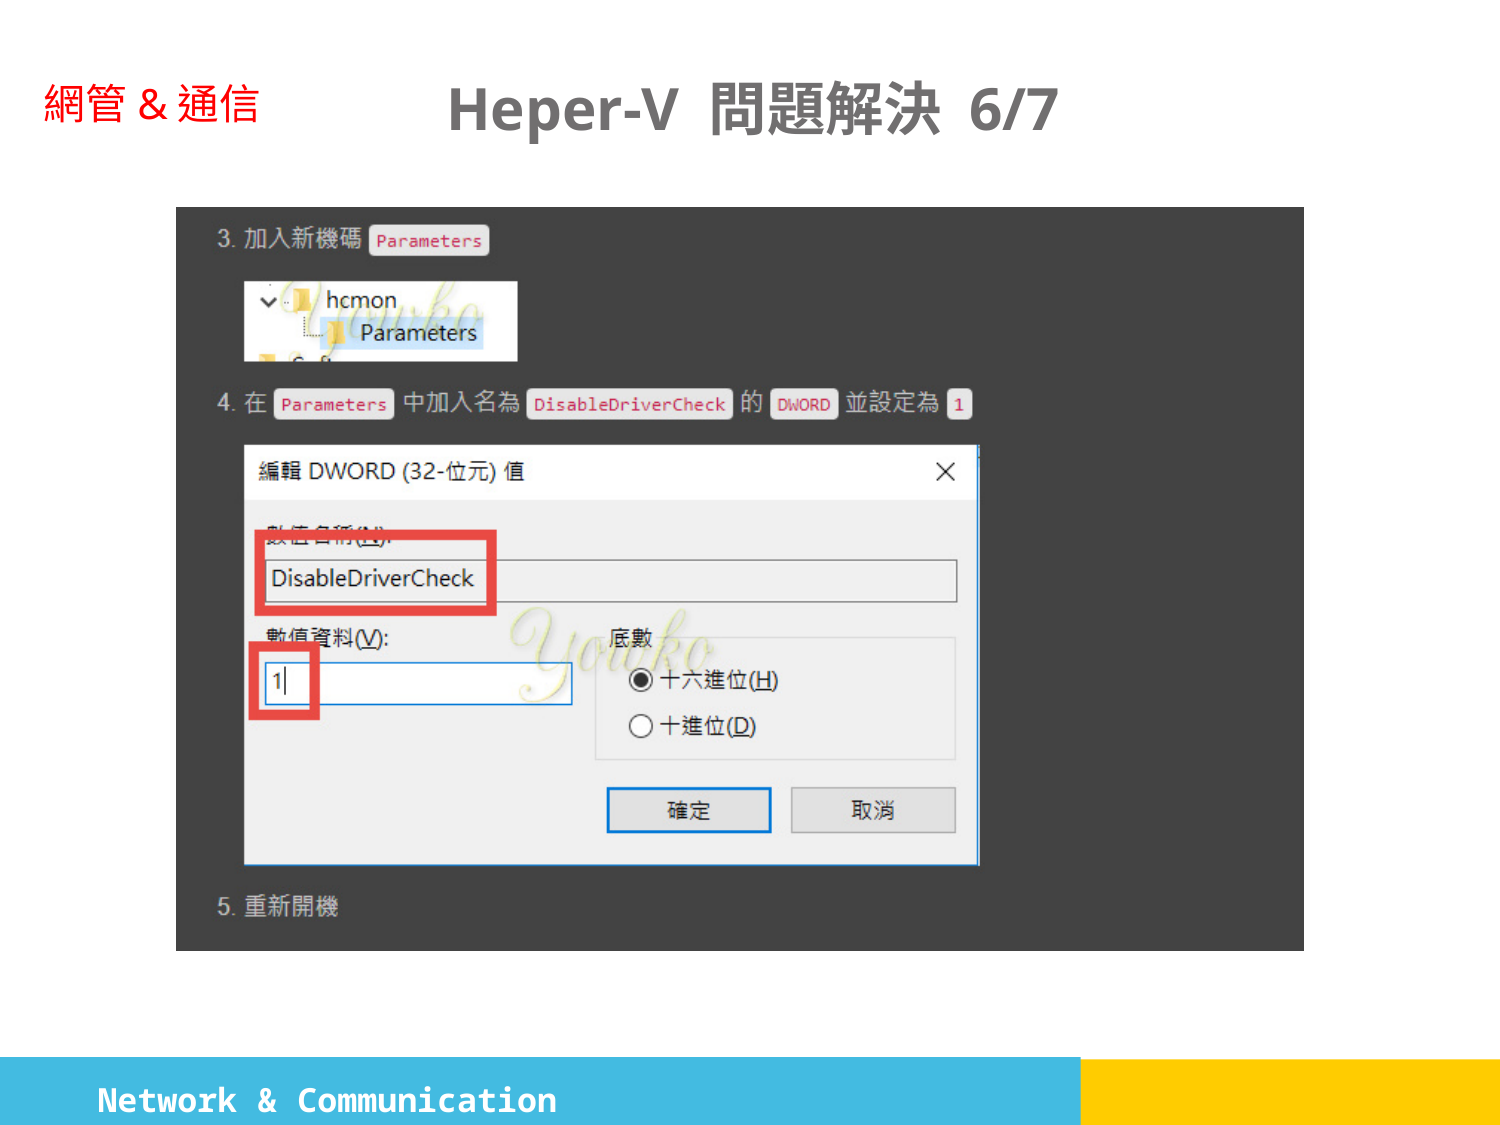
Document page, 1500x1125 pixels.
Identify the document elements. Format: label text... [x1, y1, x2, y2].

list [176, 207, 1304, 951]
title Heper-V 問題解決 6/7 [431, 42, 1500, 171]
